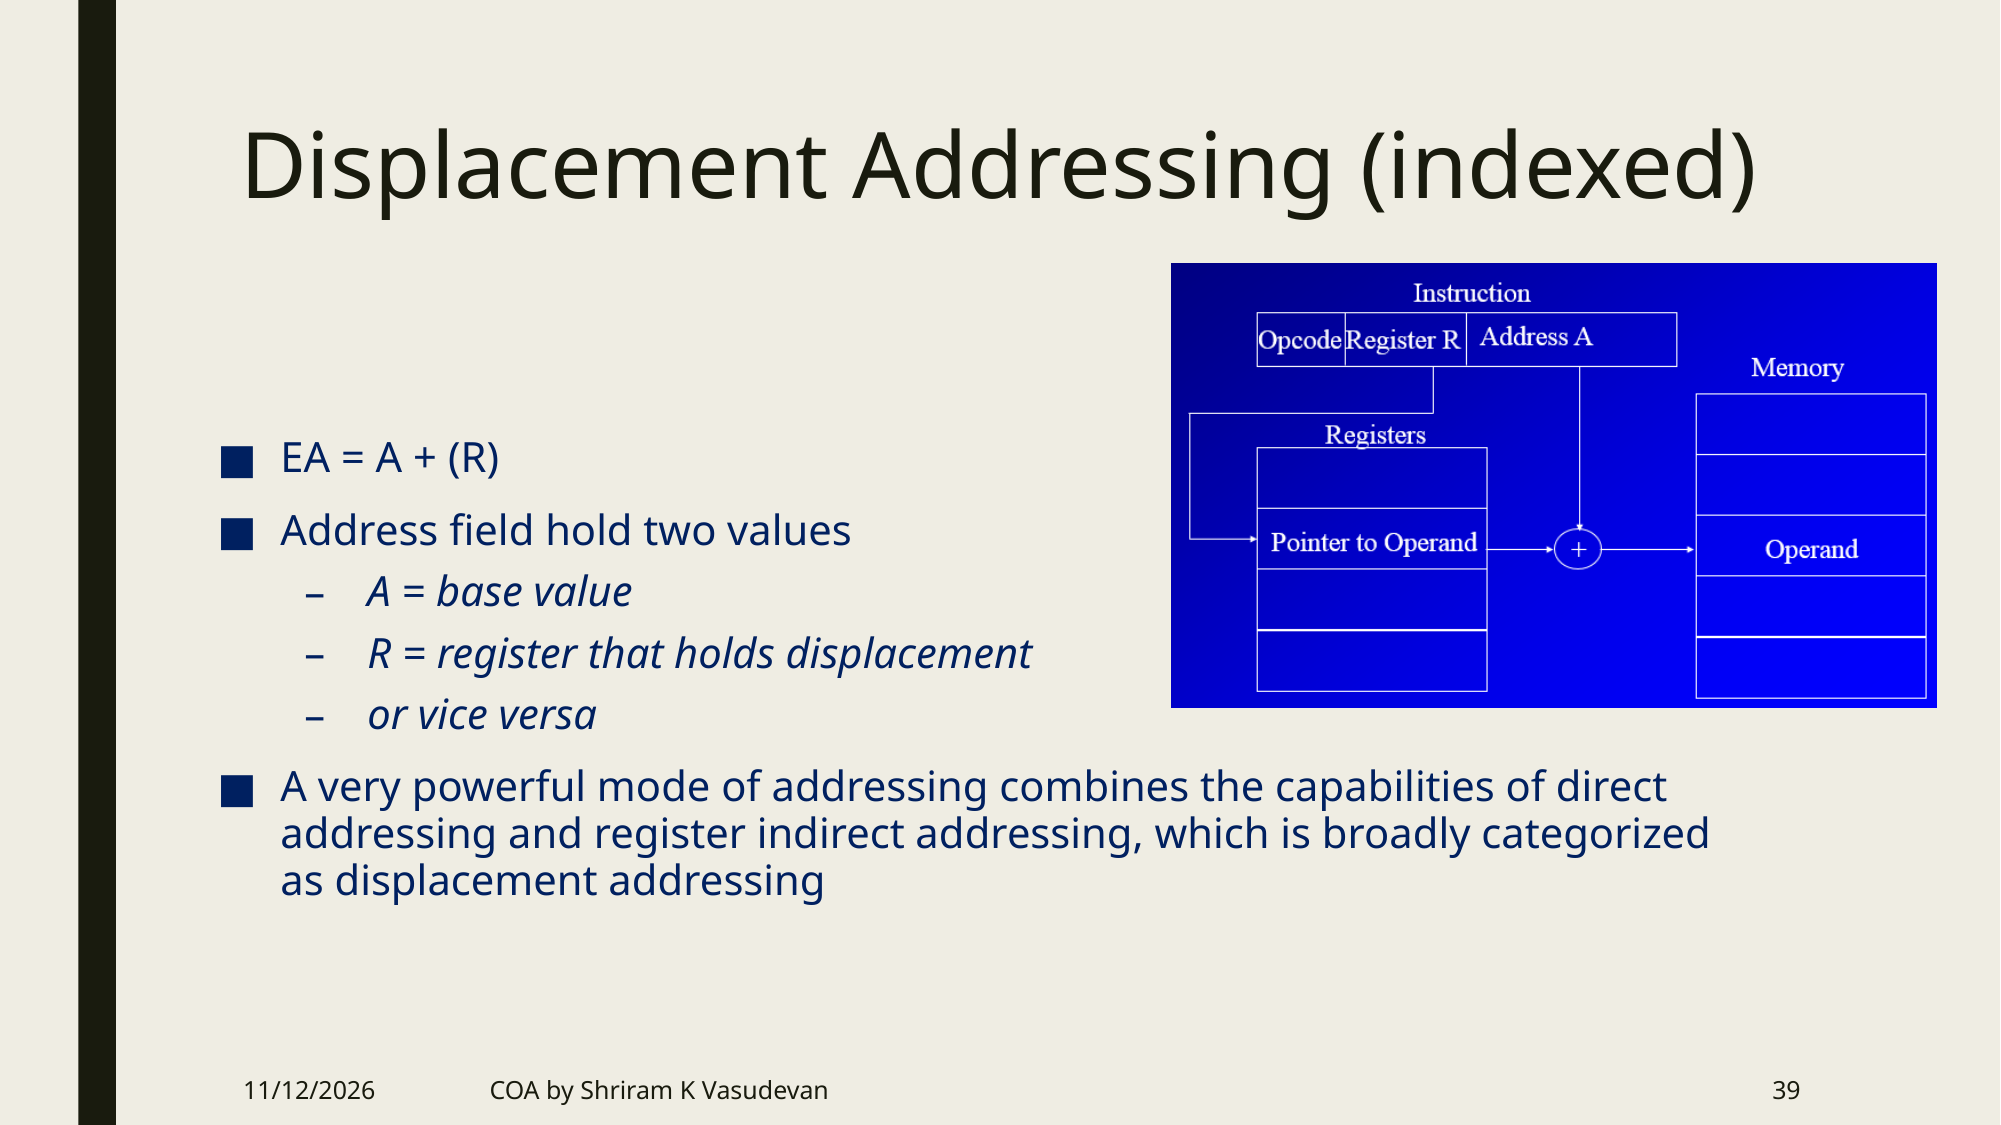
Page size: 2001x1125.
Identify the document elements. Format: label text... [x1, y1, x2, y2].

slide_number 39 [1553, 1058, 1816, 1125]
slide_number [228, 1058, 426, 1125]
list EA = A + (R) Address field hold two values A = base value R = register that holds displacement or vice versa A very powerful mode of addressing combines the capabilities of direct addressing and register indirect addressing, which is broadly categorized as displacement addressing [202, 427, 1778, 1016]
picture [1171, 263, 1937, 708]
footer COA by Shriram K Vasudevan [474, 1058, 1505, 1125]
title Displacement Addressing (indexed) [225, 112, 1800, 357]
